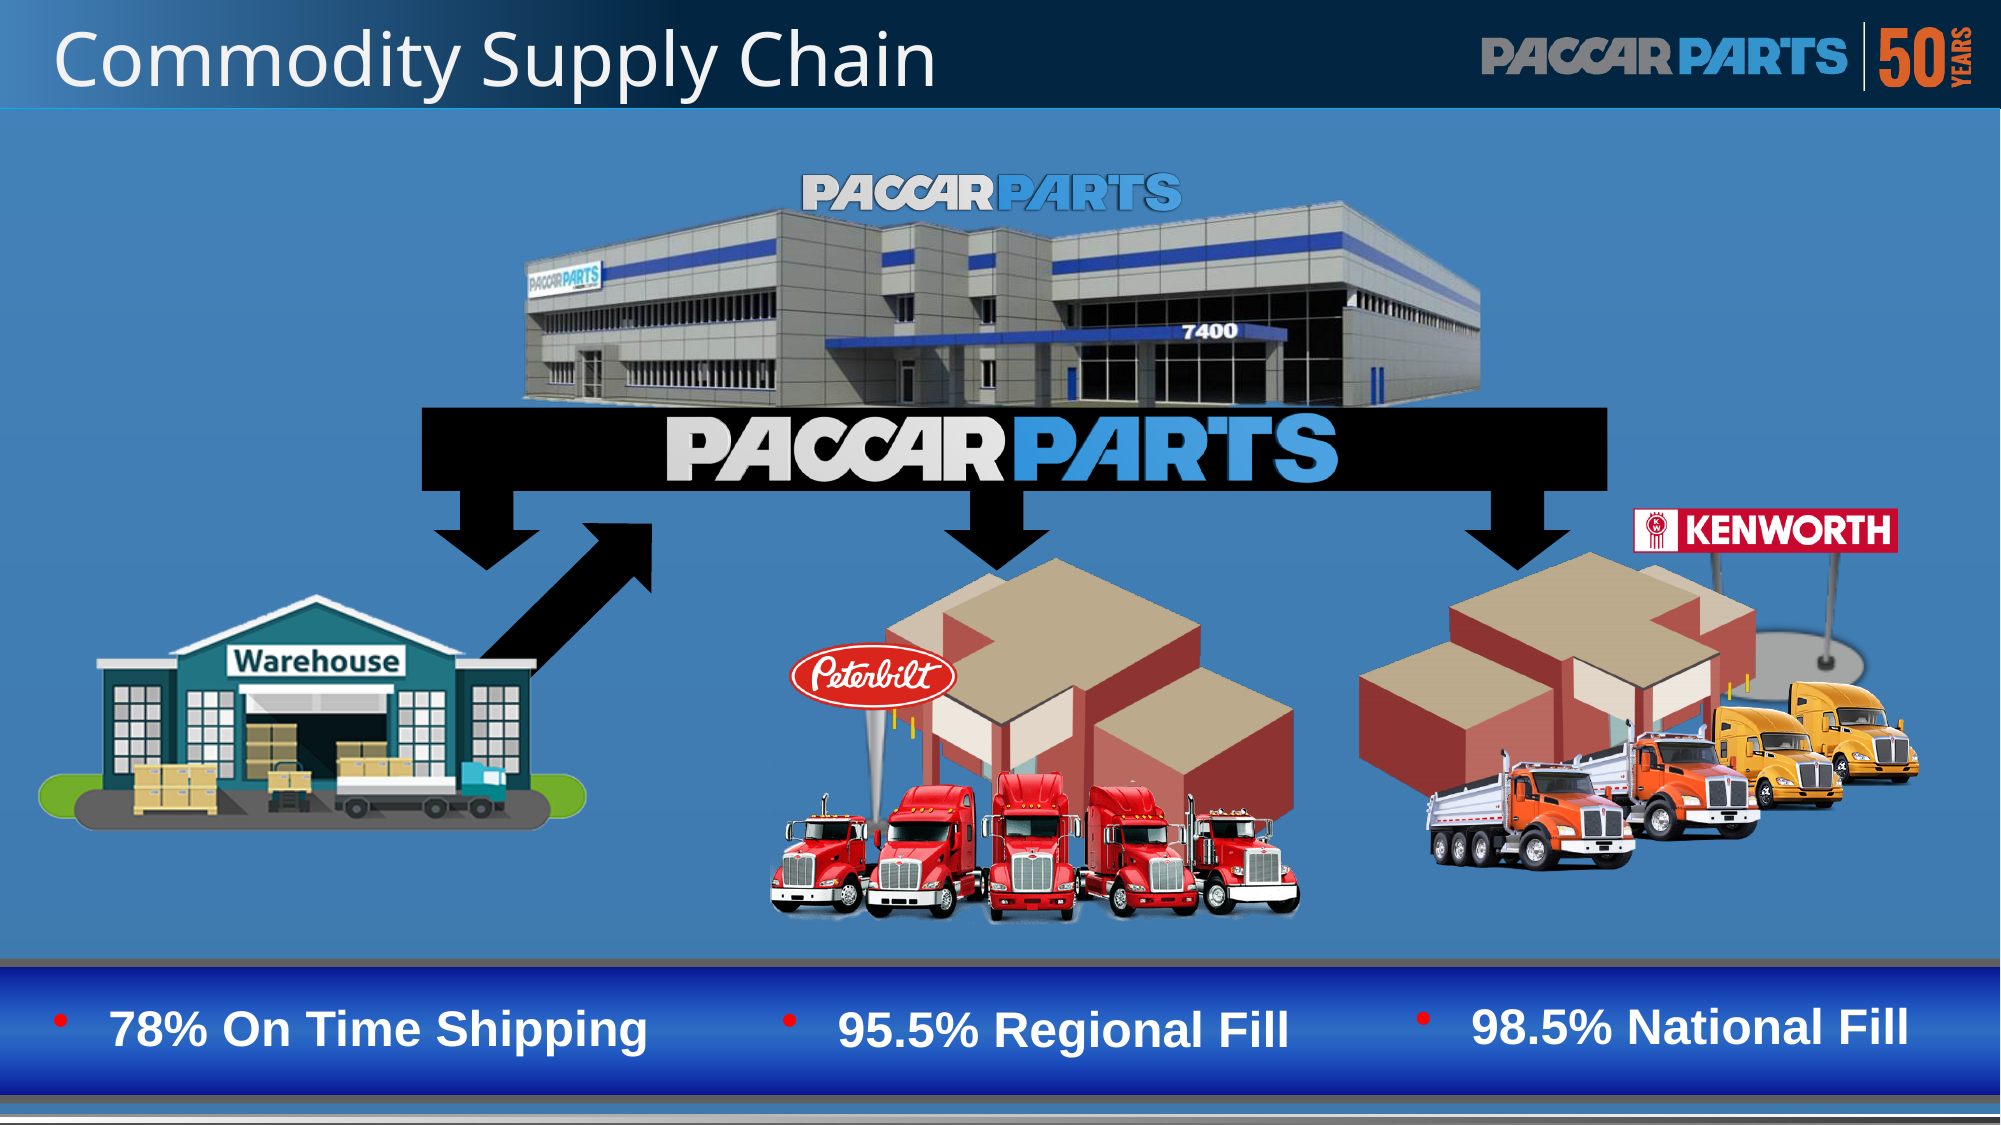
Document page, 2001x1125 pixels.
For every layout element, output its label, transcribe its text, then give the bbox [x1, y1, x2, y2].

text_box 78% On Time Shipping [37, 988, 1000, 1071]
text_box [421, 132, 1923, 925]
title Commodity Supply Chain [37, 14, 1436, 112]
picture [1462, 22, 1989, 91]
text_box 98.5% National Fill [1400, 987, 2000, 1070]
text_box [37, 489, 588, 831]
text_box [0, 962, 2000, 1100]
text_box 95.5% Regional Fill [766, 989, 1385, 1072]
